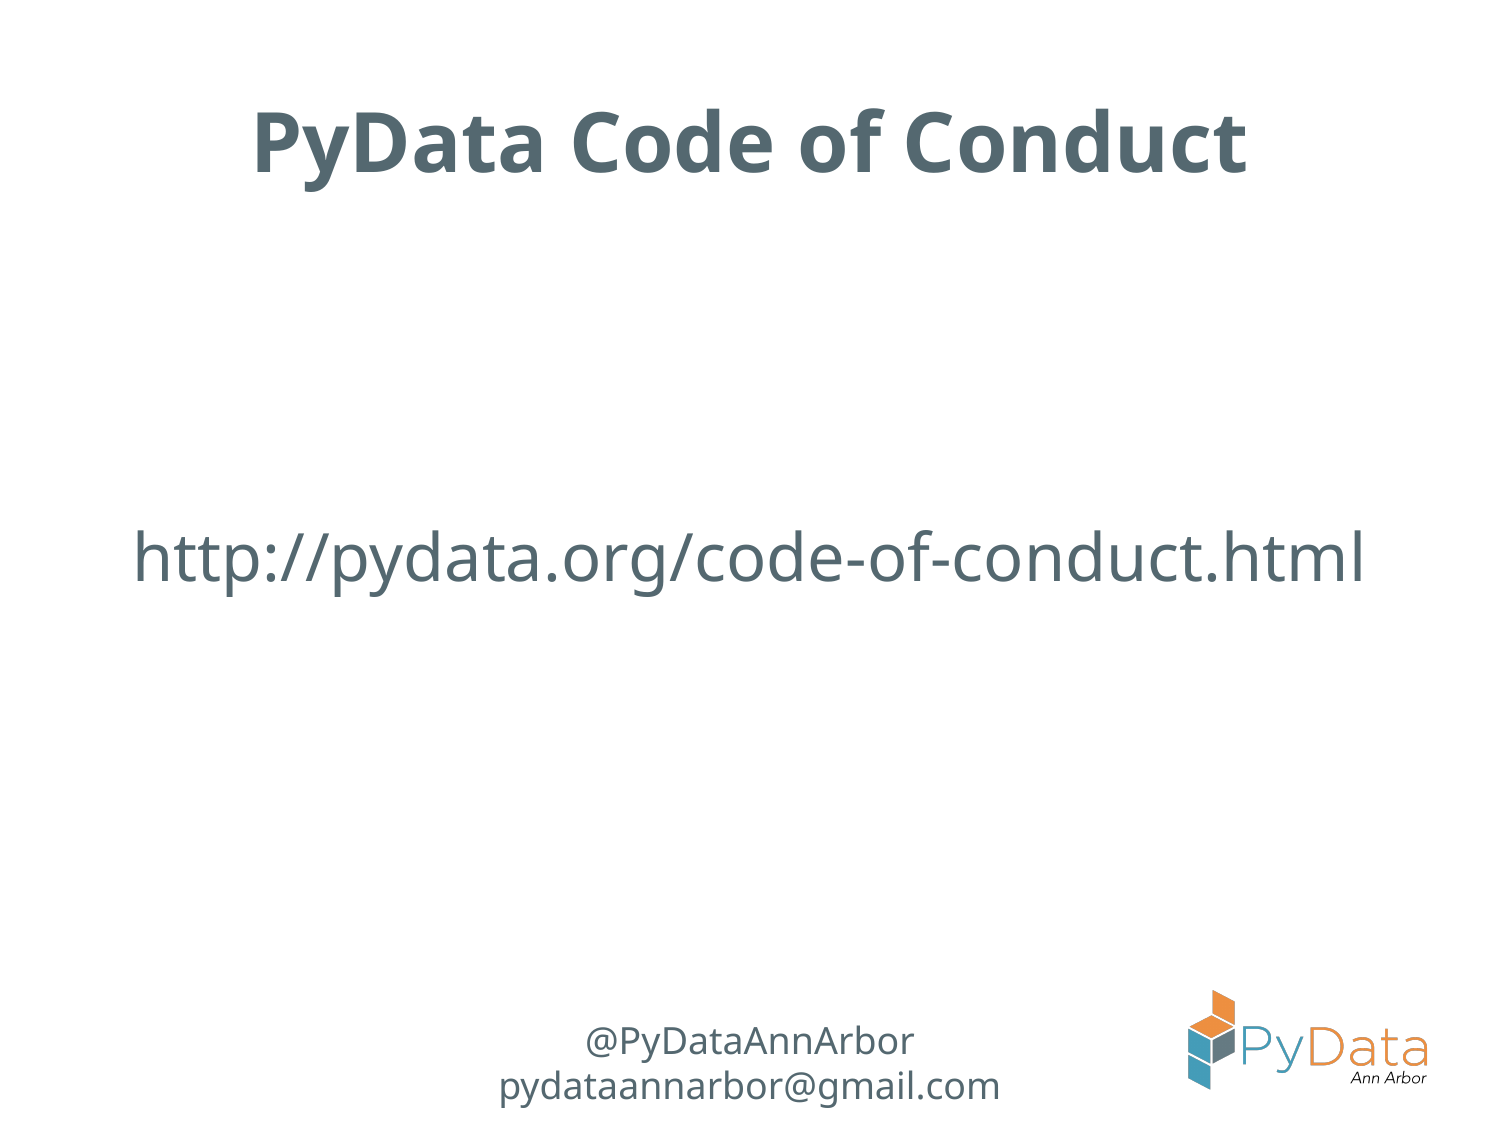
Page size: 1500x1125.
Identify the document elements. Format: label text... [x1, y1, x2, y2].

title PyData Code of Conduct [75, 45, 1425, 233]
picture [1185, 978, 1431, 1101]
text_box http://pydata.org/code-of-conduct.html [117, 507, 1383, 602]
